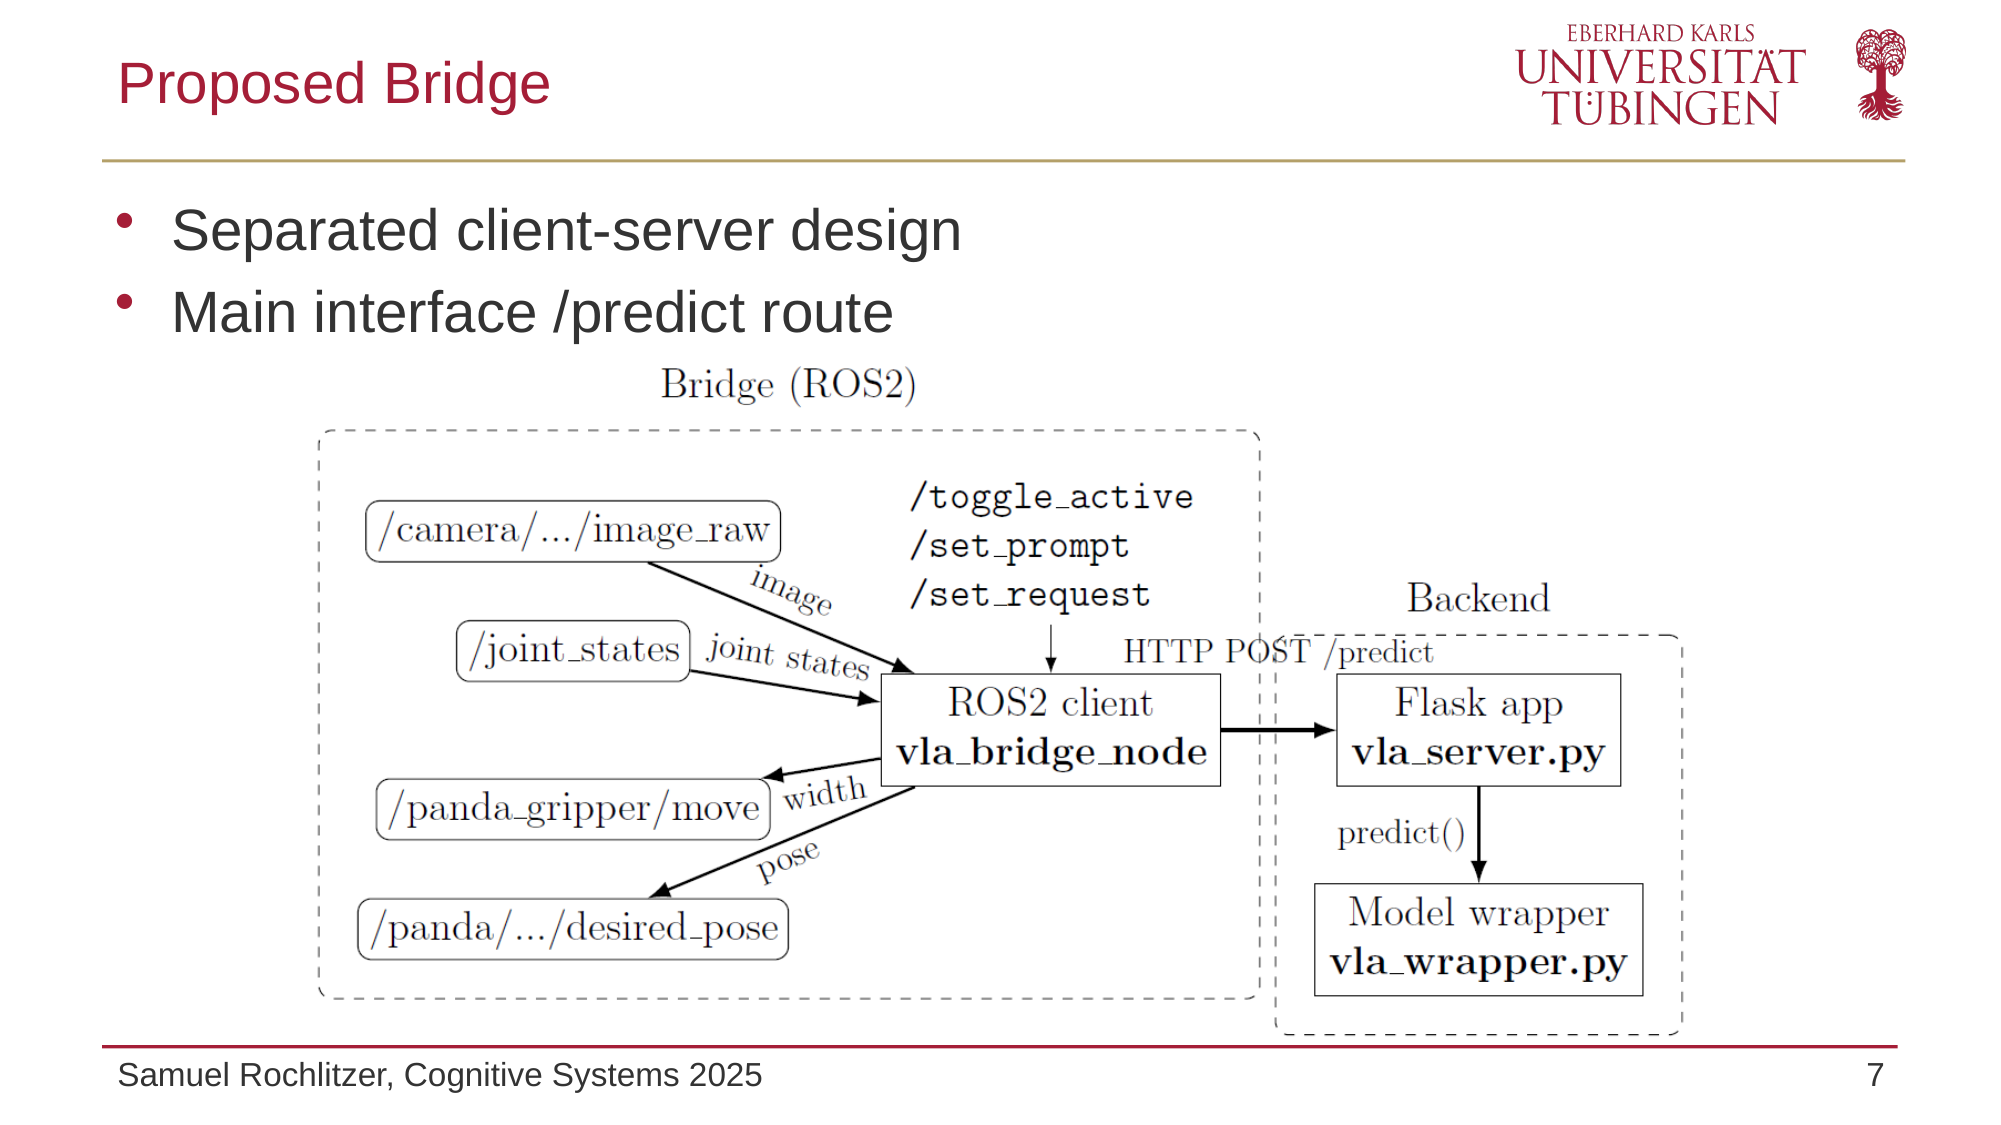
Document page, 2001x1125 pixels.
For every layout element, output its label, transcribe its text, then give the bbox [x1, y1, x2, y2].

picture [1515, 24, 1906, 125]
footer Samuel Rochlitzer, Cognitive Systems 2025 [102, 1042, 1630, 1103]
list Separated client-server design Main interface /predict route [99, 184, 1901, 1024]
slide_number 7 [1661, 1042, 1900, 1103]
picture [311, 364, 1689, 1043]
title Proposed Bridge [102, 23, 1497, 138]
